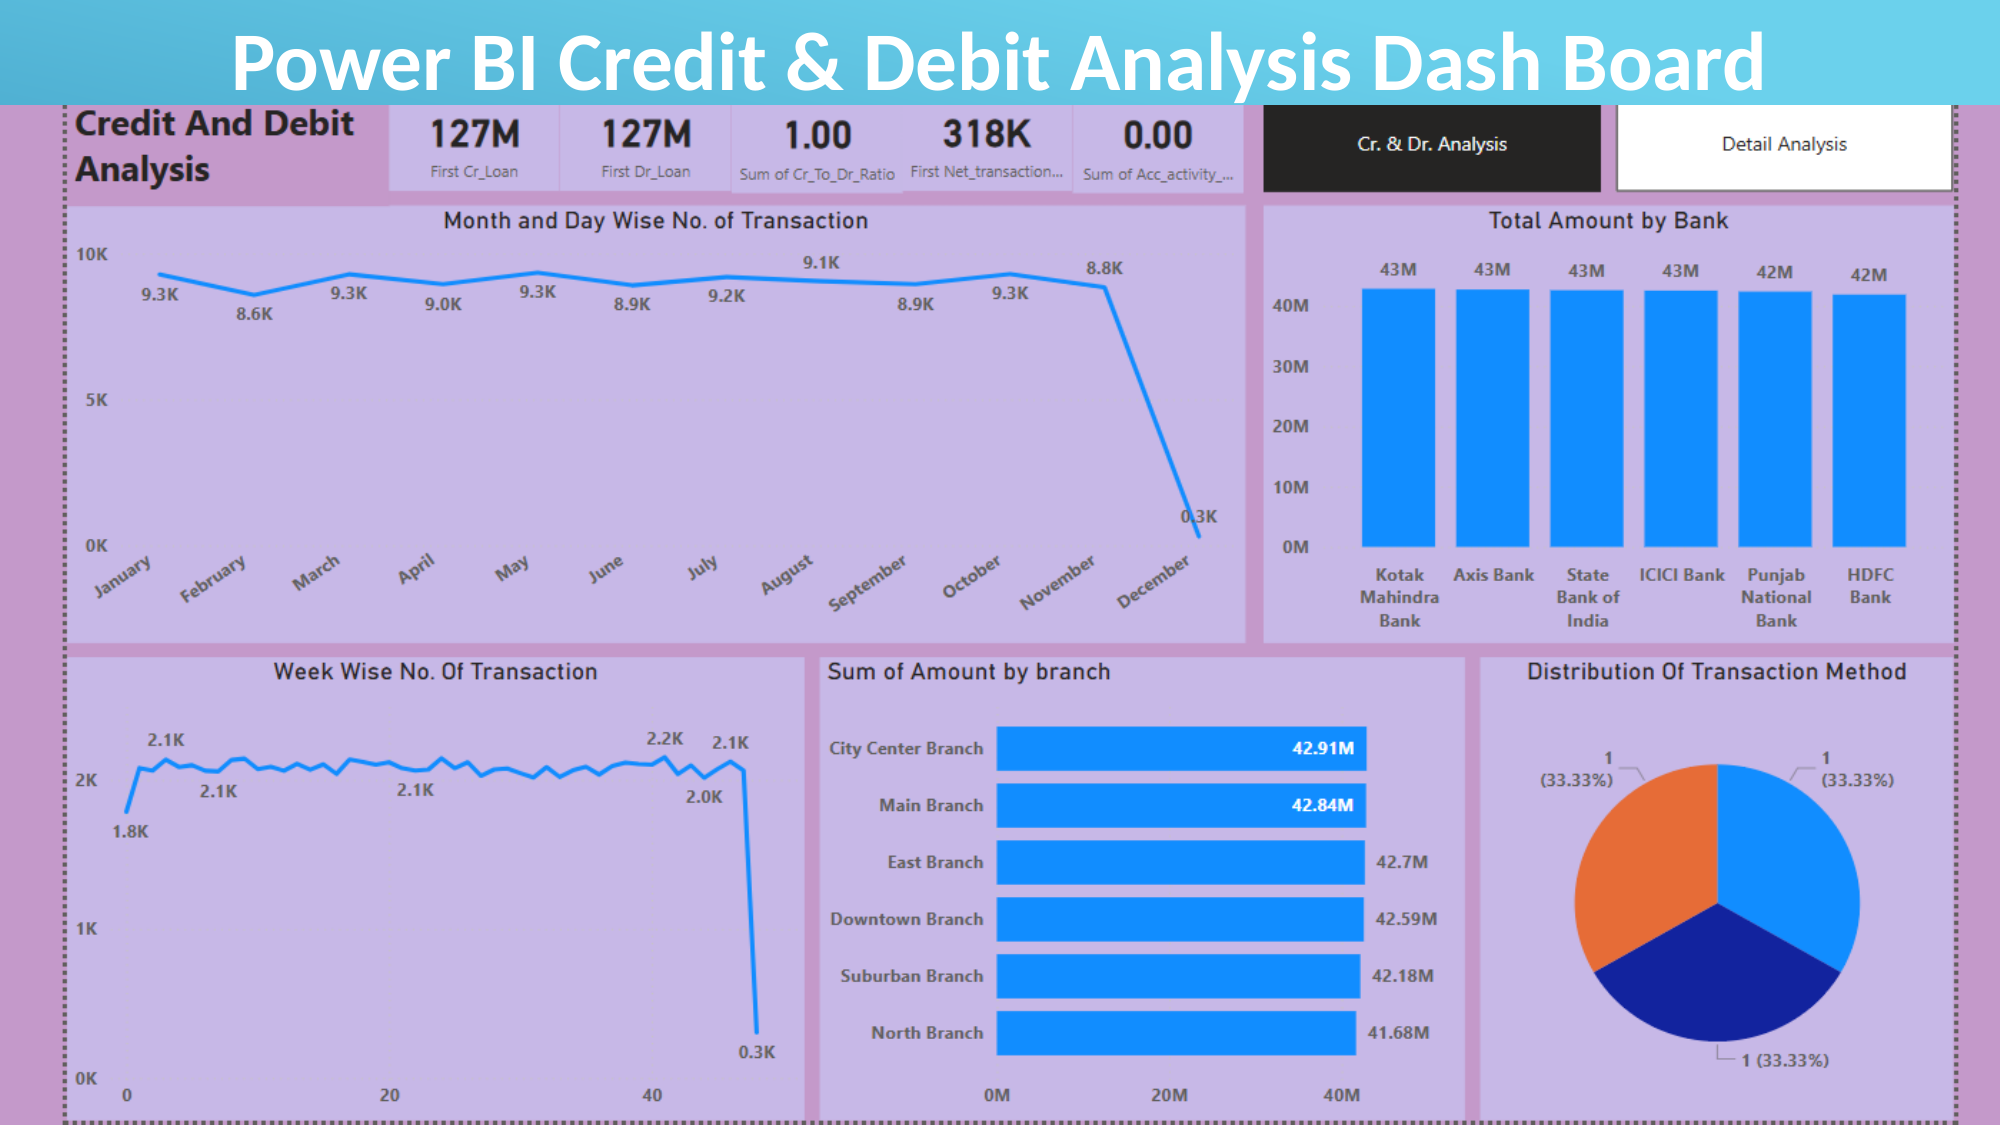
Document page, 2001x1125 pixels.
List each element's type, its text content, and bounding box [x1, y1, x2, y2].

picture [0, 105, 2000, 1125]
text_box Power BI Credit & Debit Analysis Dash Board [216, 0, 1784, 105]
